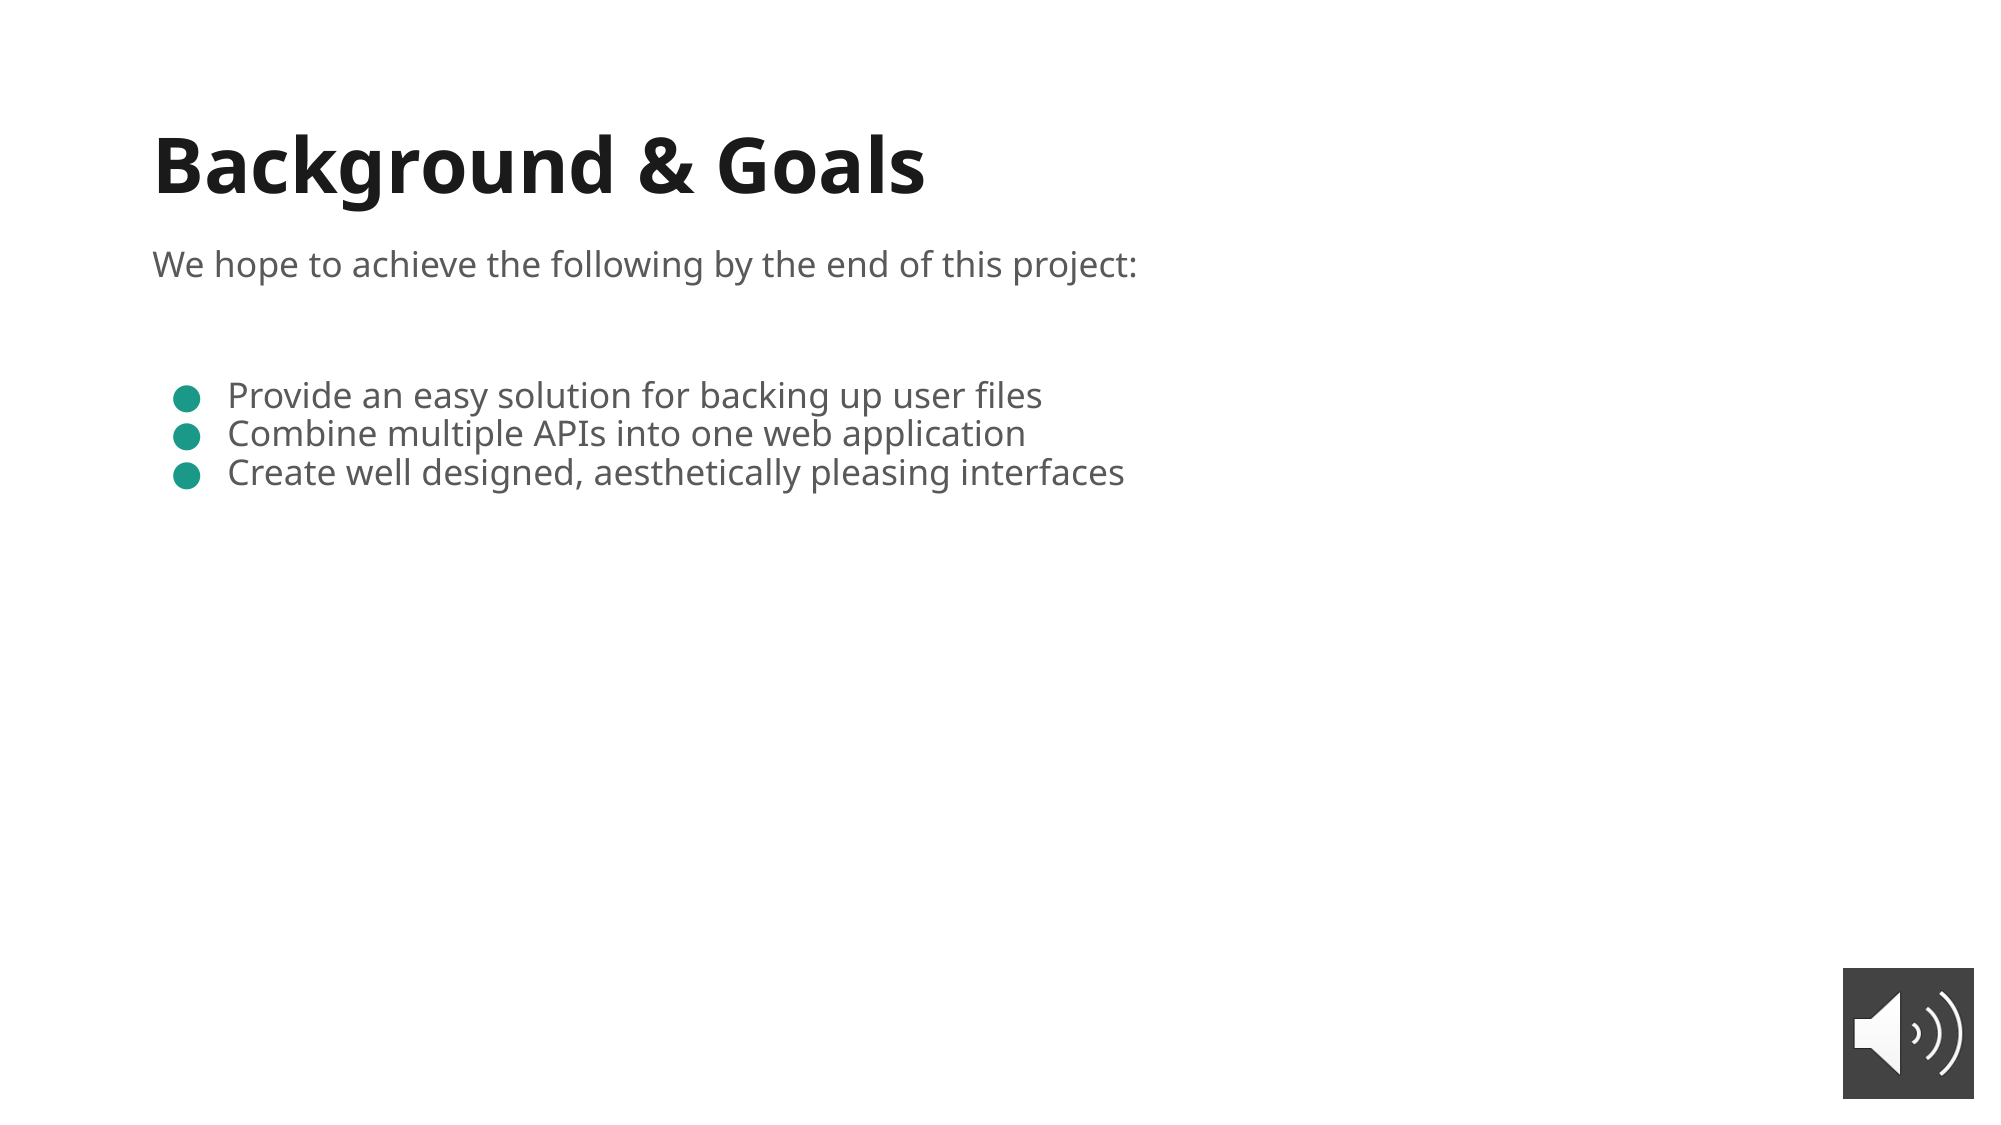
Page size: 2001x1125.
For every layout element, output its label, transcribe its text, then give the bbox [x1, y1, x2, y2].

list We hope to achieve the following by the end of this project: Provide an easy solution for backing up user files Combine multiple APIs into one web application Create well designed, aesthetically pleasing interfaces [137, 239, 1863, 1014]
picture [1841, 966, 1976, 1101]
title Background & Goals [137, 59, 1863, 239]
